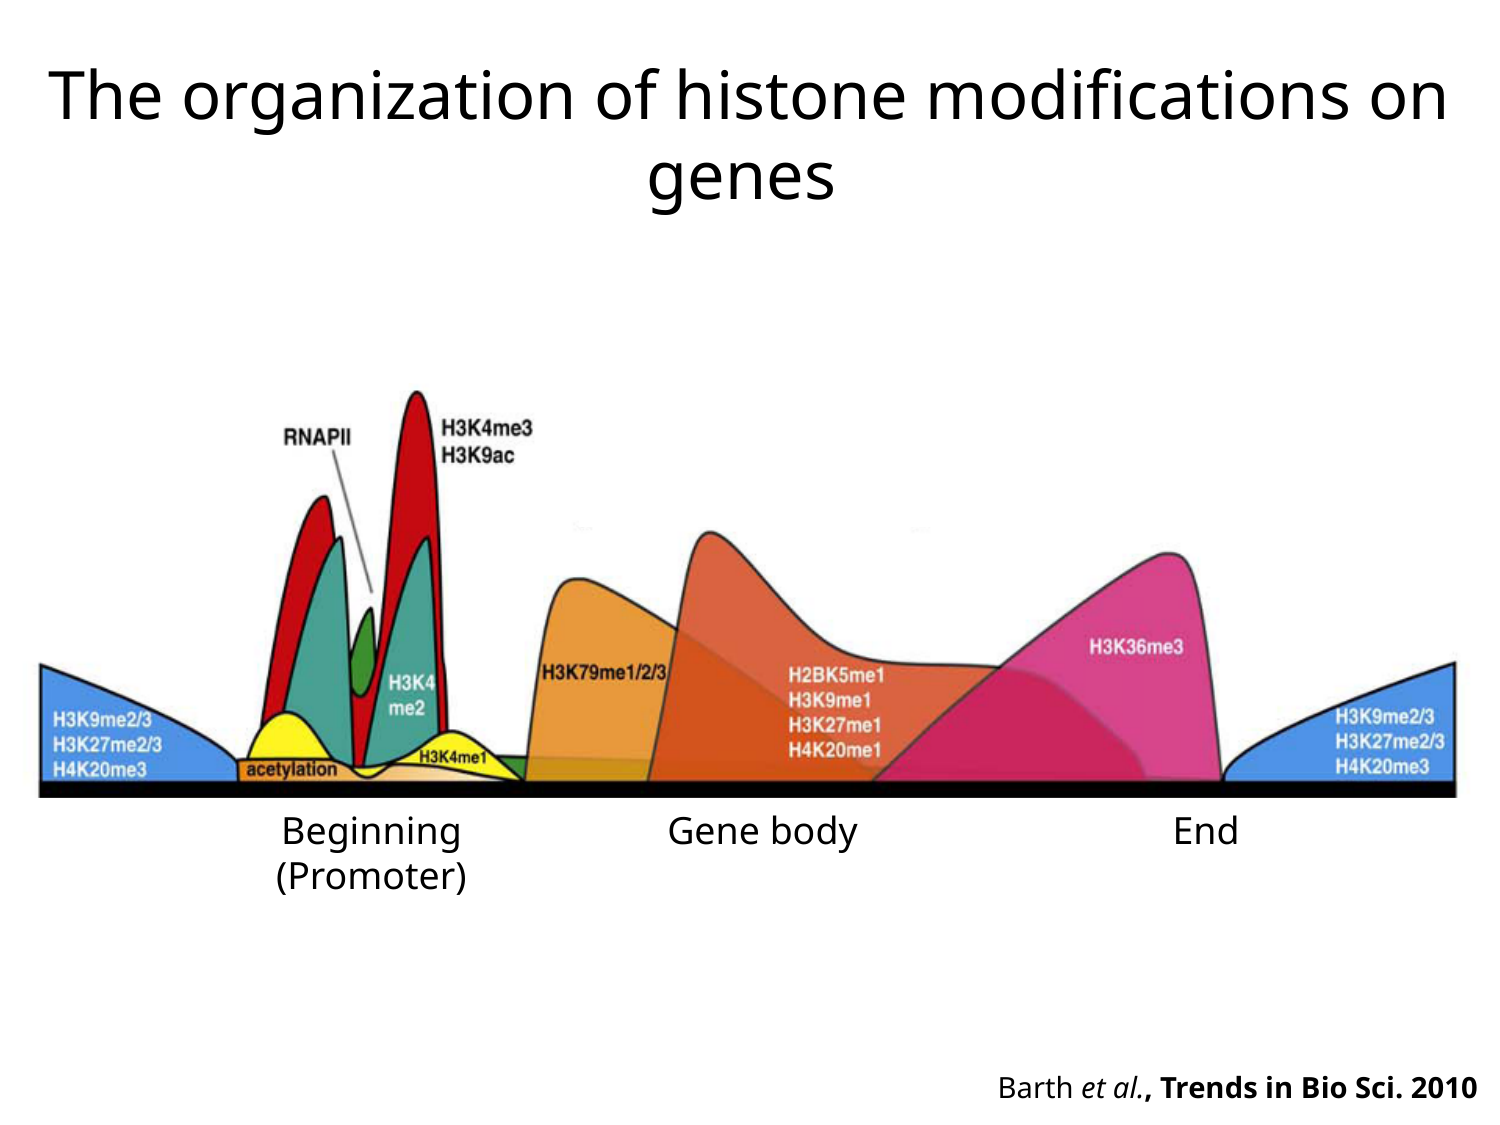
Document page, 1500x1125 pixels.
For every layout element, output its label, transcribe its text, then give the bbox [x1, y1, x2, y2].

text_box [0, 312, 1494, 1013]
text_box The organization of histone modifications on genes [0, 45, 1500, 233]
text_box Barth et al., Trends in Bio Sci. 2010 [982, 1061, 1494, 1112]
